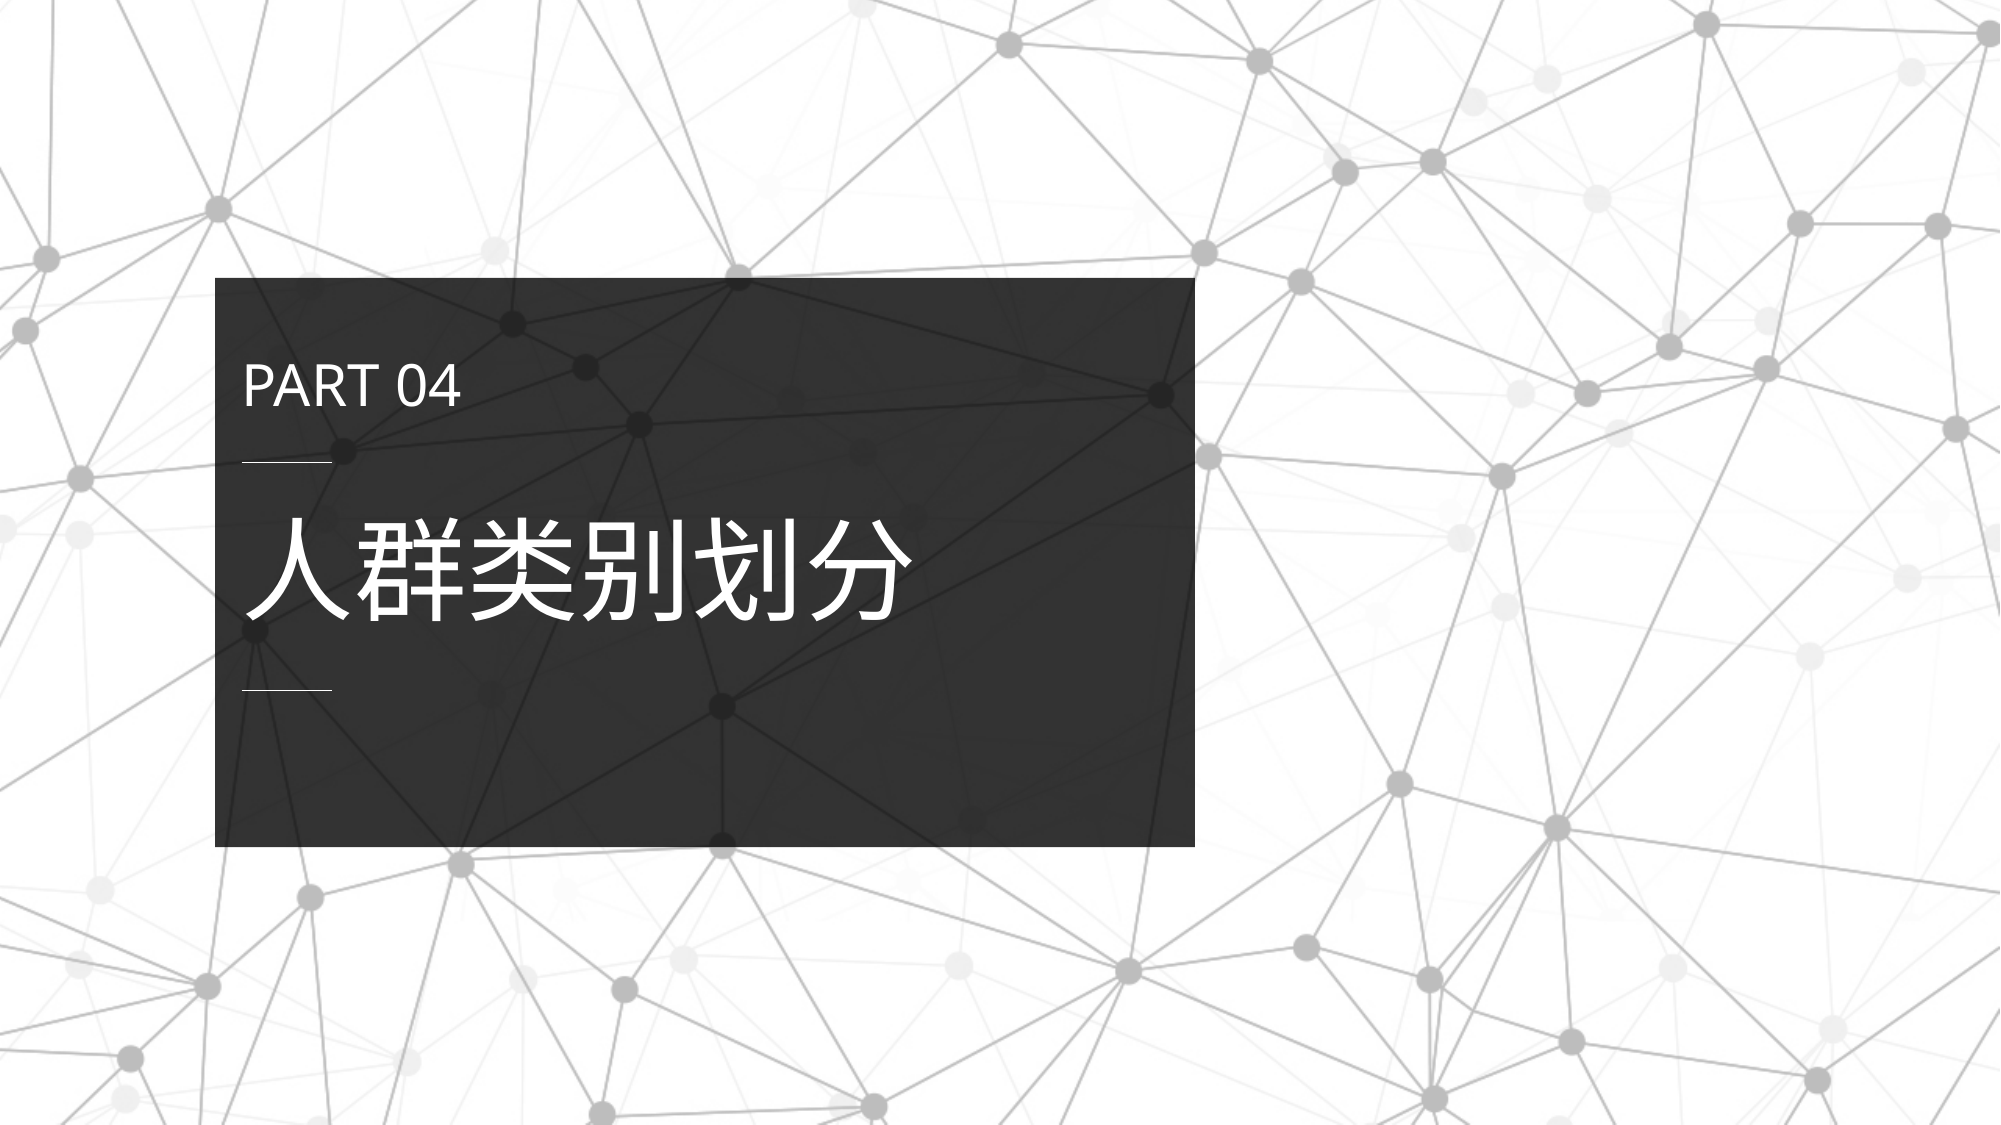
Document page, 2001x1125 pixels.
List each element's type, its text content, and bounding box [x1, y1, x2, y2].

list PART 04 [241, 349, 768, 423]
list 人群类别划分 [241, 506, 917, 645]
